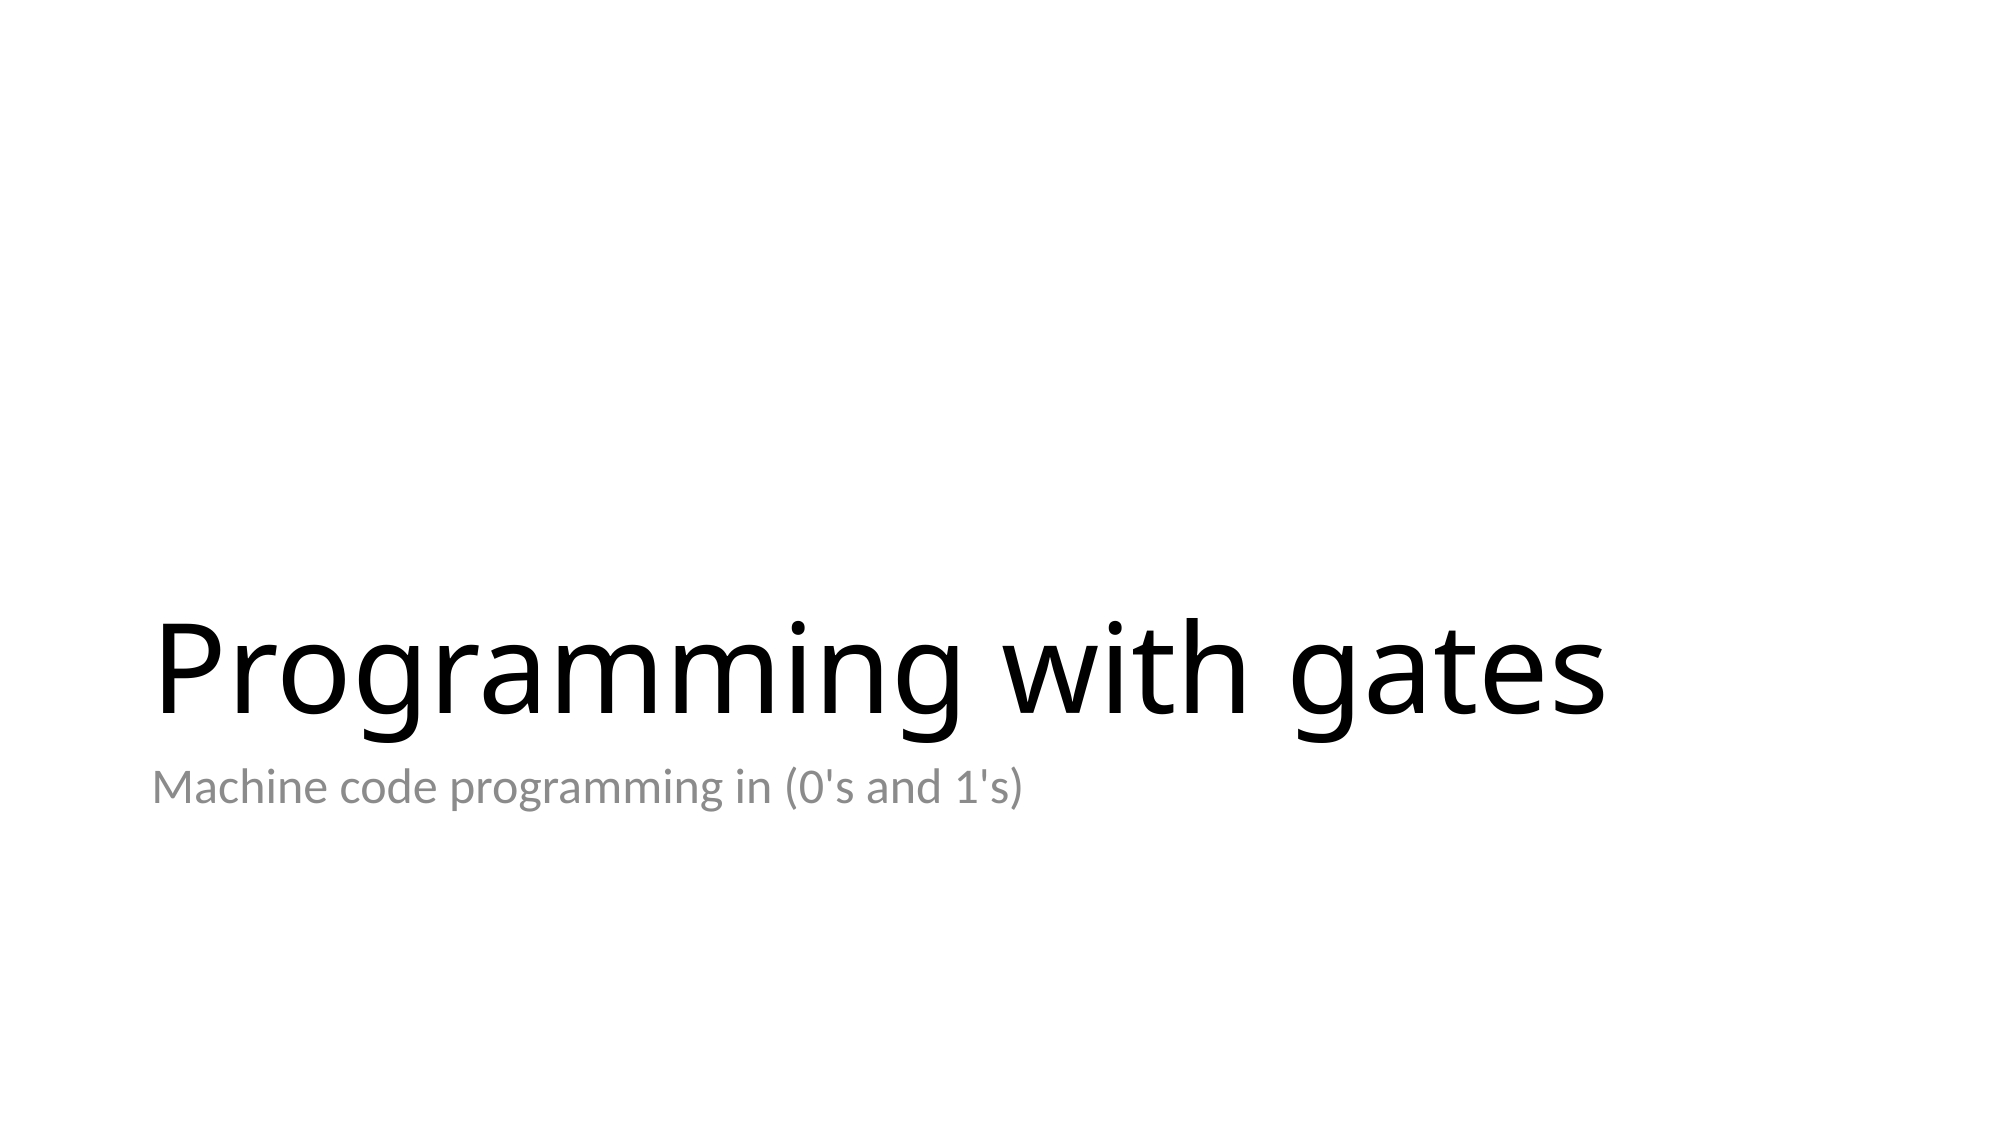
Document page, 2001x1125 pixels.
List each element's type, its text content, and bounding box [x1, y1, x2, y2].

list Machine code programming in (0's and 1's) [136, 752, 1862, 999]
title Programming with gates [136, 280, 1862, 749]
